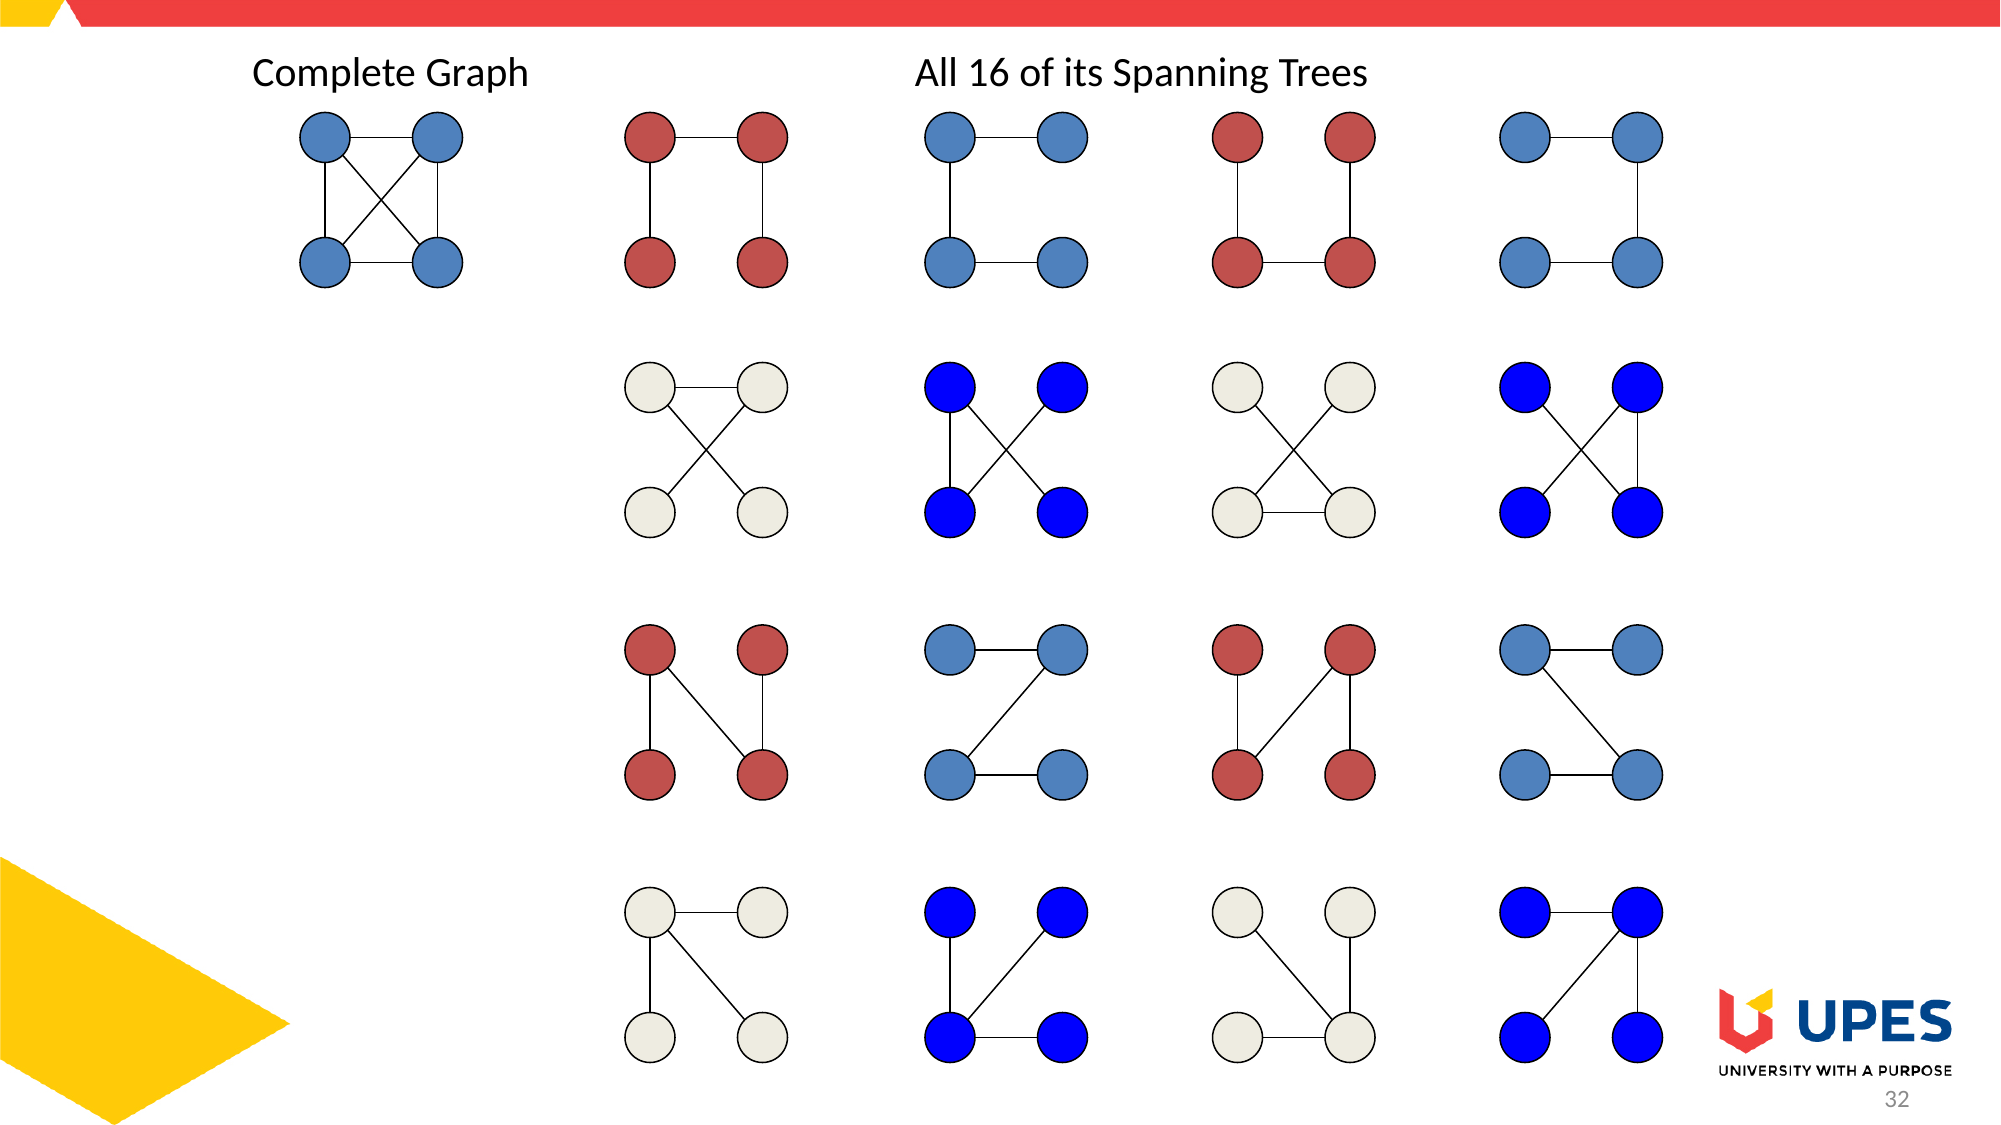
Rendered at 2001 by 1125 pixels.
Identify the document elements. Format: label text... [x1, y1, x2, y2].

text_box [624, 750, 676, 800]
text_box [624, 237, 676, 288]
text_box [342, 154, 420, 245]
text_box All 16 of its Spanning Trees [899, 37, 1425, 103]
text_box [1212, 750, 1263, 800]
text_box [1325, 362, 1376, 413]
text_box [967, 667, 1046, 758]
text_box [737, 750, 788, 800]
text_box [1612, 624, 1663, 675]
text_box [1212, 624, 1263, 675]
text_box [1500, 624, 1550, 675]
text_box [1612, 749, 1663, 800]
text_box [667, 404, 746, 496]
text_box [1500, 887, 1550, 938]
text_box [667, 667, 746, 758]
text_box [1542, 929, 1620, 1021]
text_box [309, 81, 1500, 157]
text_box [924, 237, 975, 288]
text_box [1212, 362, 1263, 413]
text_box [1325, 237, 1376, 288]
text_box [1037, 749, 1088, 800]
text_box [1500, 112, 1550, 163]
text_box [737, 362, 788, 413]
text_box [1212, 487, 1263, 538]
text_box Complete Graph [237, 37, 550, 103]
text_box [967, 404, 1046, 496]
text_box [1500, 487, 1551, 538]
text_box [412, 237, 463, 288]
text_box [737, 624, 788, 675]
text_box [1612, 237, 1663, 288]
text_box [624, 112, 675, 163]
text_box [1325, 1012, 1376, 1063]
text_box [1500, 237, 1550, 288]
text_box [1500, 1012, 1551, 1063]
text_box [1254, 929, 1333, 1021]
text_box [924, 362, 976, 413]
text_box [1037, 887, 1088, 938]
text_box [1612, 362, 1663, 413]
text_box [624, 624, 676, 675]
text_box [1500, 749, 1550, 800]
text_box [1037, 237, 1088, 288]
text_box [924, 1012, 975, 1063]
text_box [624, 362, 675, 413]
text_box [737, 487, 788, 538]
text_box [1254, 667, 1333, 758]
text_box [1325, 624, 1376, 675]
text_box [924, 112, 975, 163]
text_box [1037, 112, 1088, 163]
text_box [667, 929, 746, 1021]
text_box [1037, 362, 1088, 413]
text_box [1612, 112, 1663, 163]
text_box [967, 929, 1046, 1021]
text_box [1325, 750, 1376, 800]
text_box [1500, 362, 1551, 413]
text_box [412, 112, 463, 163]
text_box [1037, 624, 1088, 675]
text_box [924, 749, 975, 800]
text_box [1542, 667, 1620, 758]
text_box [1037, 487, 1088, 538]
picture [0, 0, 2001, 1125]
text_box [624, 487, 676, 538]
text_box [1325, 487, 1376, 538]
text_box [1542, 404, 1620, 496]
text_box [924, 624, 975, 675]
text_box [1212, 1012, 1263, 1063]
text_box [300, 112, 350, 163]
text_box [1325, 112, 1376, 163]
text_box [1325, 887, 1376, 938]
text_box [737, 112, 788, 163]
text_box [300, 237, 350, 288]
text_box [1254, 404, 1333, 496]
text_box [737, 237, 788, 288]
text_box [1212, 887, 1263, 938]
text_box [1612, 487, 1663, 538]
text_box [737, 1012, 788, 1063]
text_box [737, 887, 788, 938]
text_box [924, 487, 976, 538]
text_box [1212, 237, 1263, 288]
text_box [624, 887, 675, 938]
text_box [924, 887, 976, 938]
text_box [1612, 887, 1663, 938]
text_box [1037, 1012, 1088, 1063]
text_box [1212, 112, 1263, 163]
text_box [1612, 1012, 1663, 1063]
text_box [624, 1012, 676, 1063]
